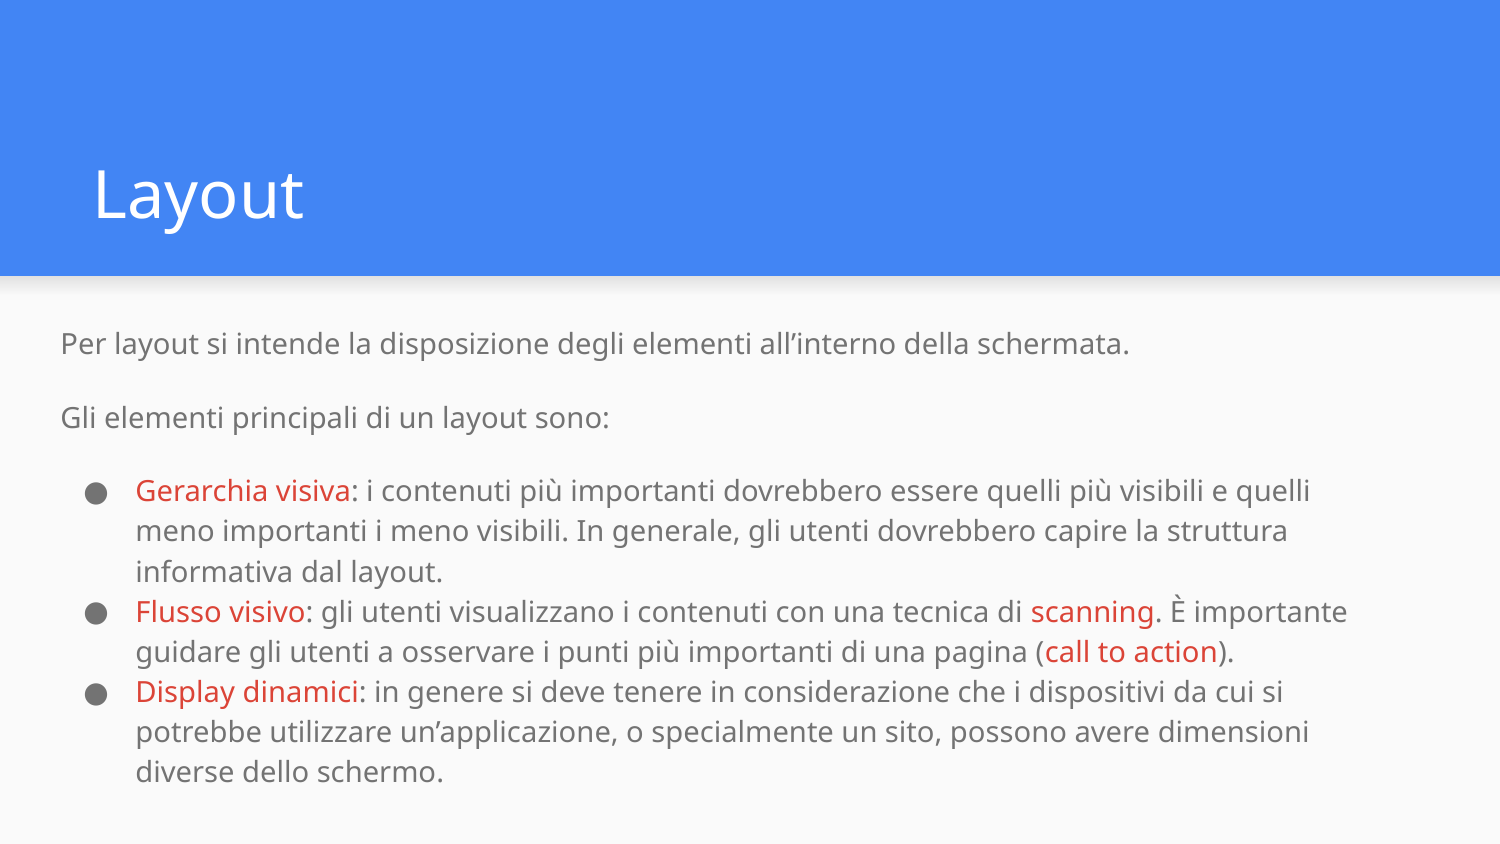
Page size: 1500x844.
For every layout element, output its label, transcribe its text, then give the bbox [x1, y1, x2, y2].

list Per layout si intende la disposizione degli elementi all’interno della schermata. Gli elementi principali di un layout sono: Gerarchia visiva: i contenuti più importanti dovrebbero essere quelli più visibili e quelli meno importanti i meno visibili. In generale, gli utenti dovrebbero capire la struttura informativa dal layout. Flusso visivo: gli utenti visualizzano i contenuti con una tecnica di scanning. È importante guidare gli utenti a osservare i punti più importanti di una pagina (call to action). Display dinamici: in genere si deve tenere in considerazione che i dispositivi da cui si potrebbe utilizzare un’applicazione, o specialmente un sito, possono avere dimensioni diverse dello schermo. [45, 305, 1383, 827]
title Layout [77, 121, 1427, 248]
